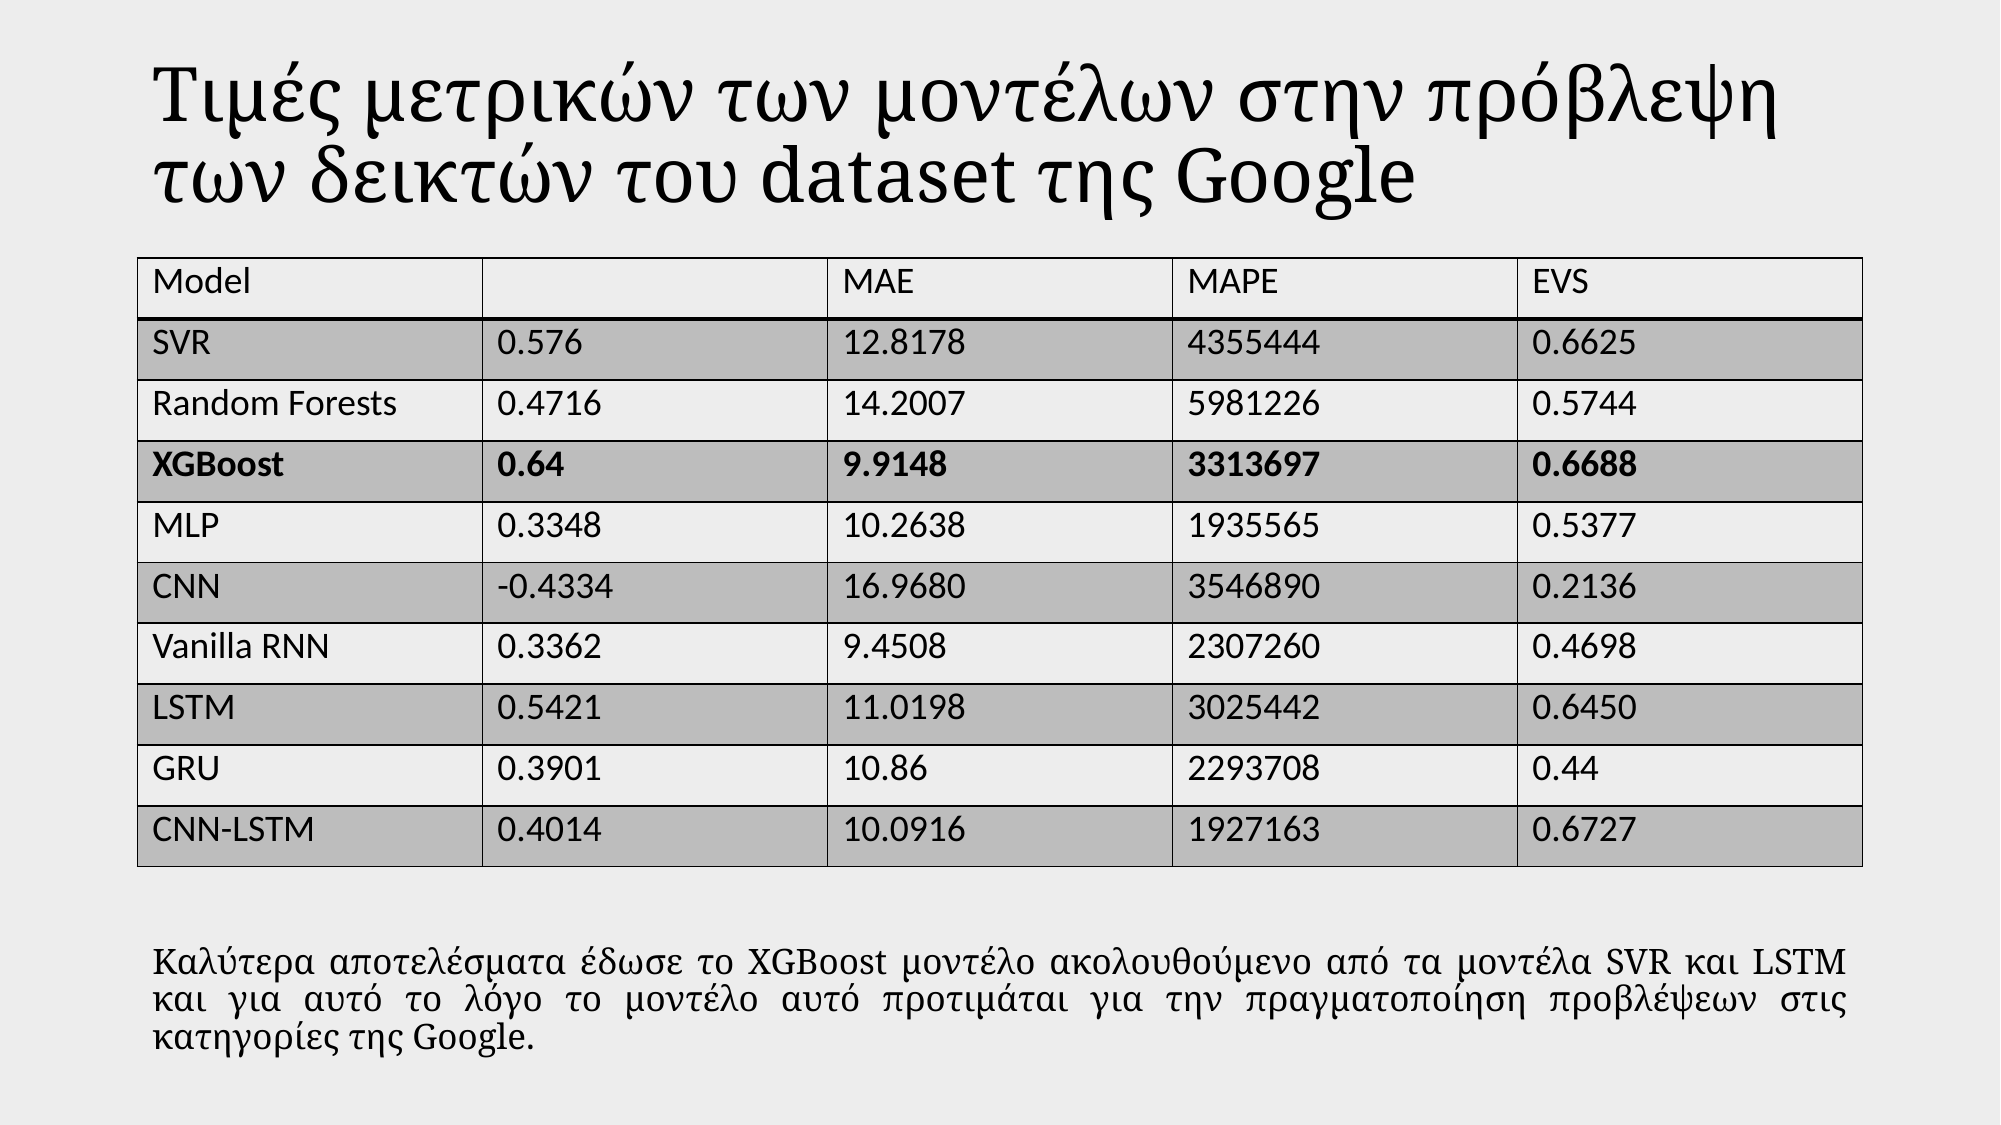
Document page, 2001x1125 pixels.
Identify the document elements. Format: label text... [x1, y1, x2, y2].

title Τιμές μετρικών των μοντέλων στην πρόβλεψη των δεικτών του dataset της Google [137, 59, 1863, 216]
list Καλύτερα αποτελέσματα έδωσε το XGBoost μοντέλο ακολουθούμενο από τα μοντέλα SVR και LSTM και για αυτό το λόγο το μοντέλο αυτό προτιμάται για την πραγματοποίηση προβλέψεων στις κατηγορίες της Google. [137, 936, 1863, 1066]
